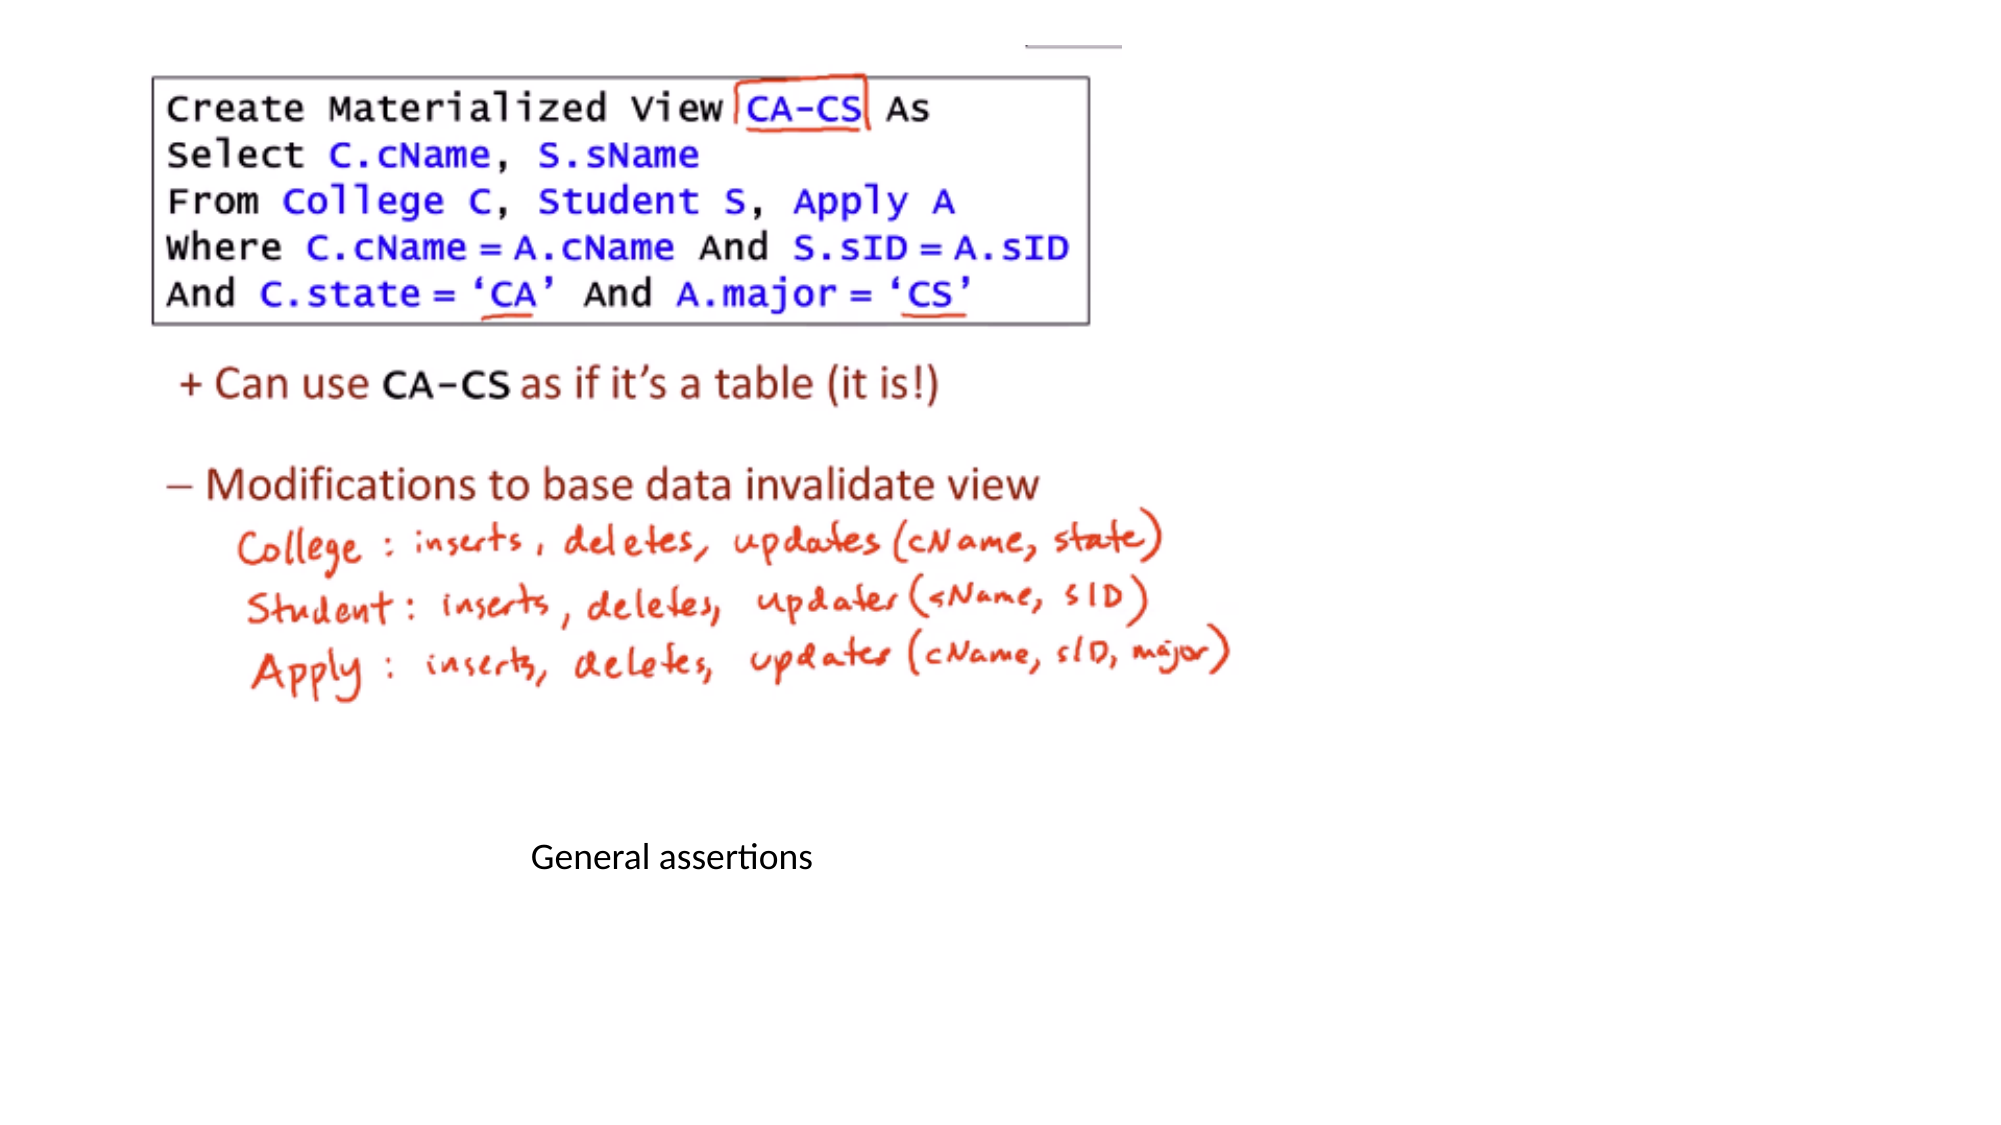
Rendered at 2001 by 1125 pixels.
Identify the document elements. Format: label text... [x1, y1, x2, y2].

text_box General assertions [516, 824, 829, 885]
picture [119, 45, 1293, 775]
